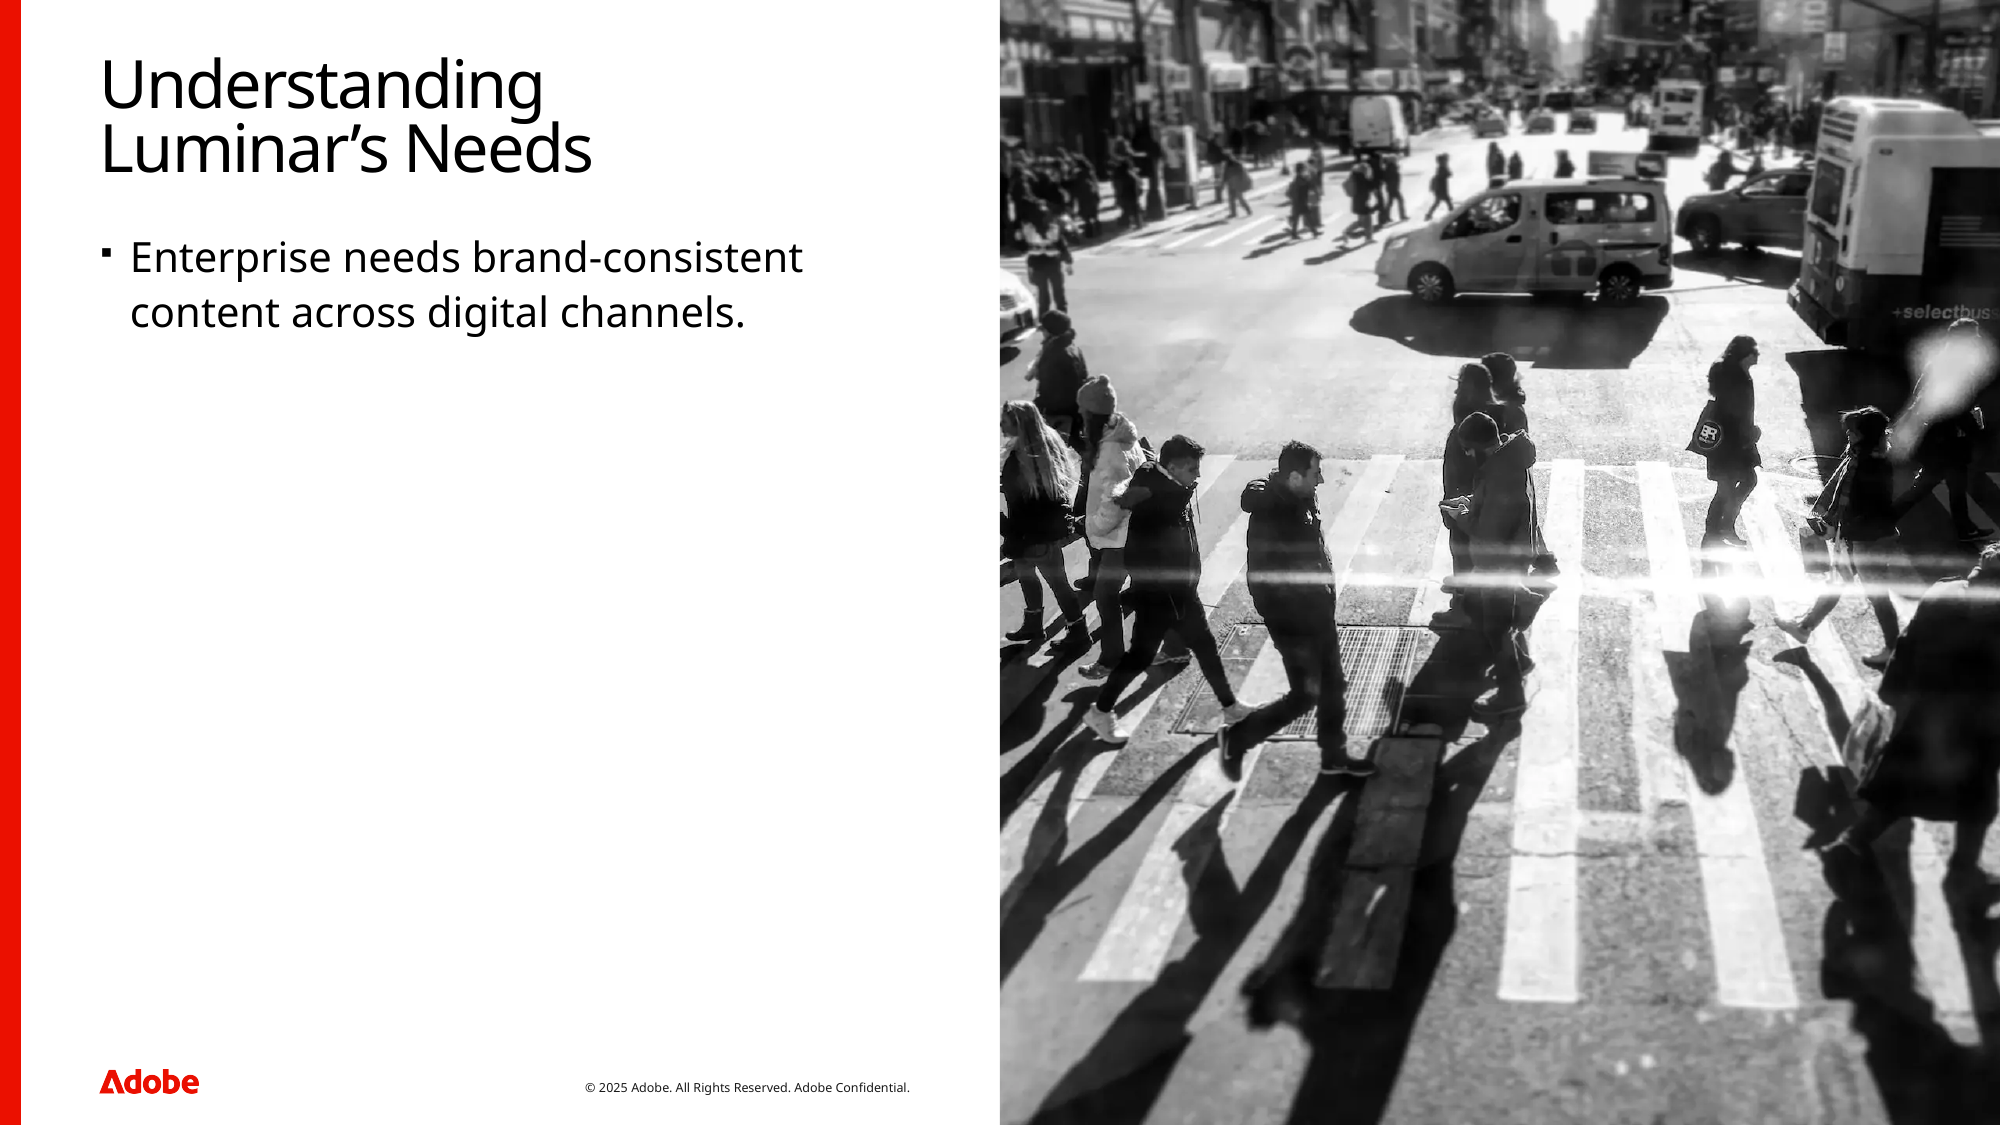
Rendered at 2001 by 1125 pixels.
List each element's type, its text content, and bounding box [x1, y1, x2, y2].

picture [99, 1069, 199, 1094]
list Enterprise needs brand-consistent content across digital channels. [99, 218, 850, 1038]
title Understanding Luminar’s Needs [99, 43, 910, 199]
picture [999, 0, 2000, 1125]
